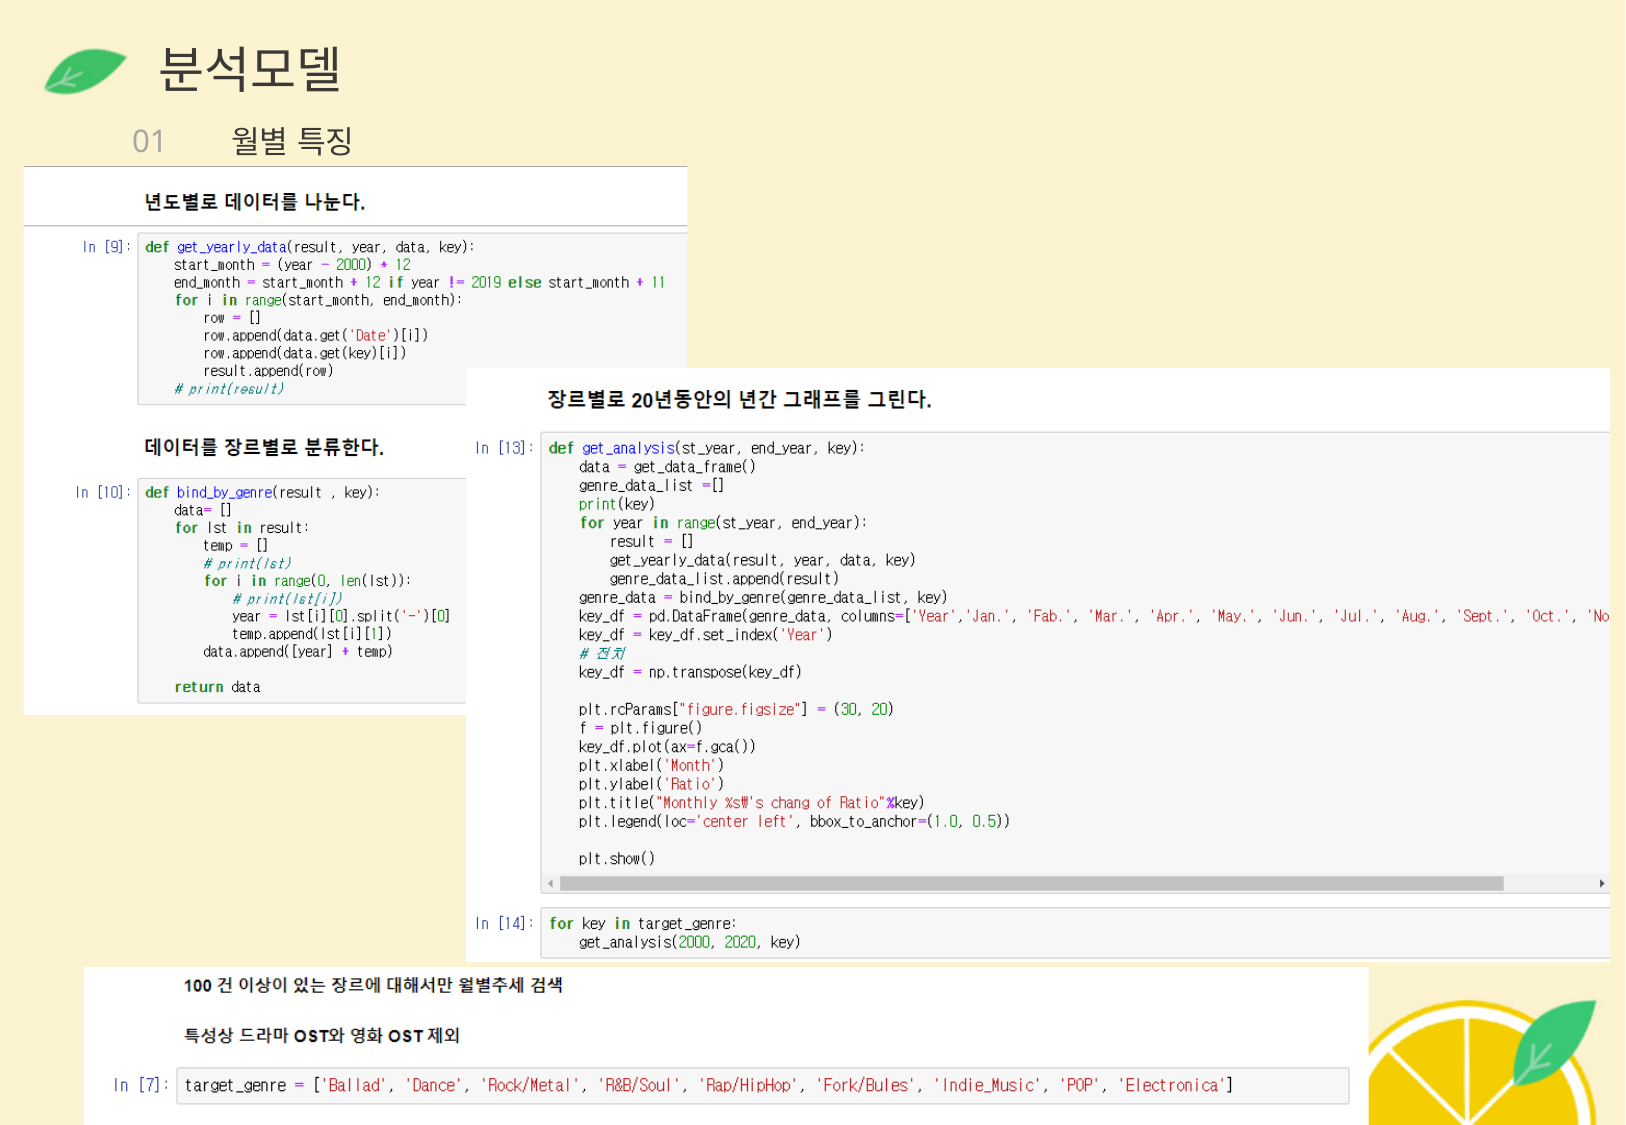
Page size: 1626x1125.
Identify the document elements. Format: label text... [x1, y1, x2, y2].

picture [0, 0, 1626, 1125]
text_box 01 [24, 114, 276, 166]
text_box 월별 특징 [276, 114, 971, 167]
text_box 분석모델 [143, 30, 948, 106]
